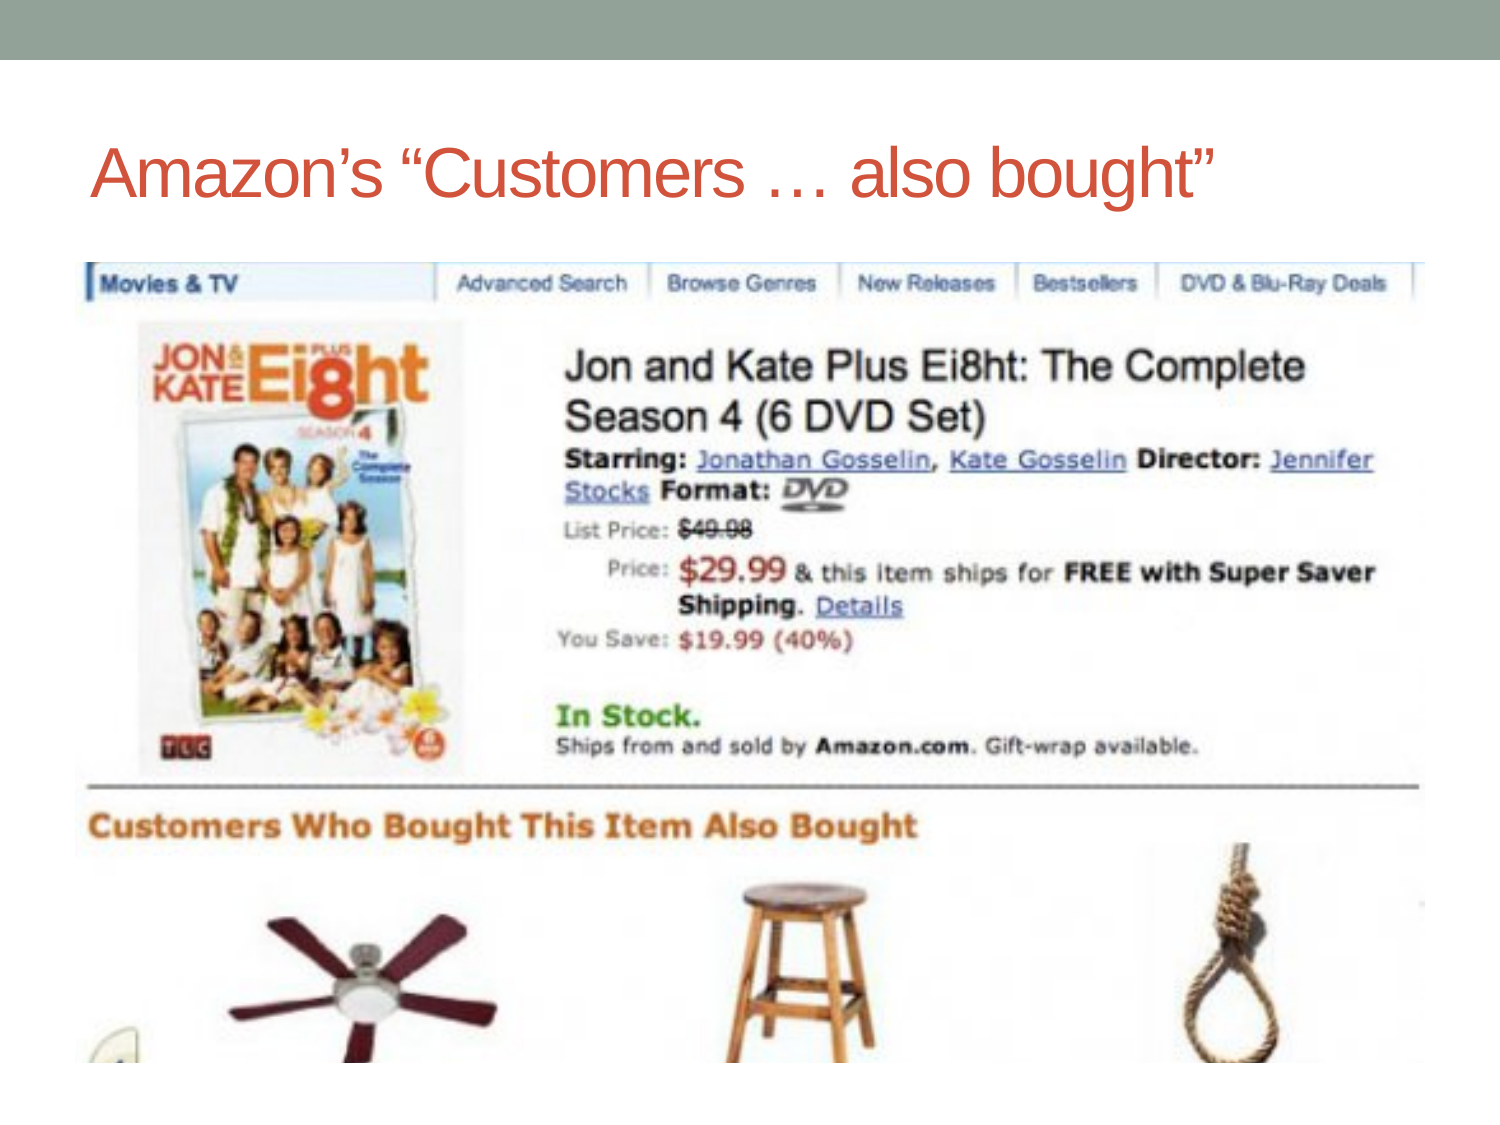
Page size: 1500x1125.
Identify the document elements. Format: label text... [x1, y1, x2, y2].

title Amazon’s “Customers … also bought” [75, 87, 1425, 250]
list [74, 262, 1426, 1063]
